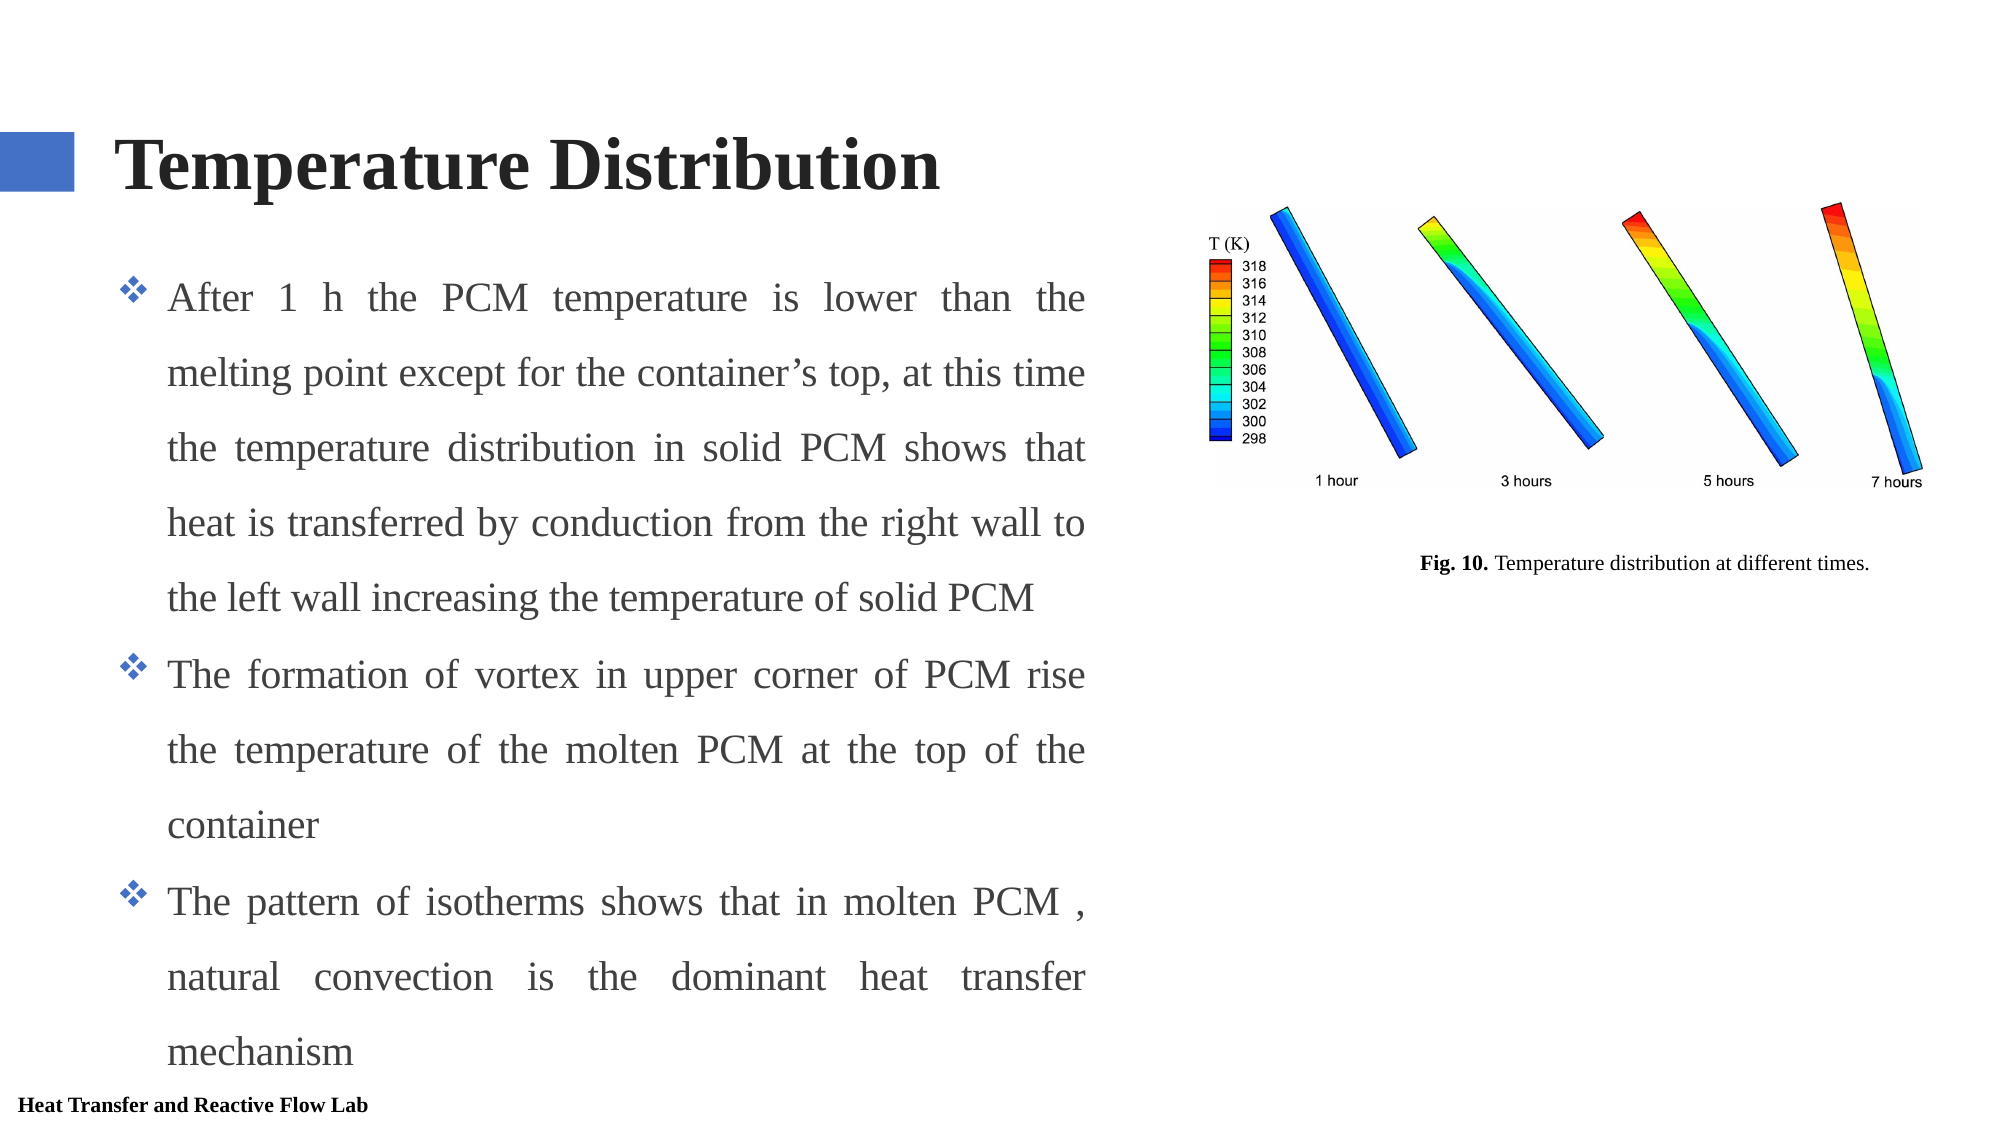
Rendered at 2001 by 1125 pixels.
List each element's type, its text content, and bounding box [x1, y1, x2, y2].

text_box Fig. 10. Temperature distribution at different times. [1405, 541, 1923, 583]
picture [1209, 200, 1923, 488]
text_box Temperature Distribution [112, 112, 1529, 205]
text_box Heat Transfer and Reactive Flow Lab [3, 1083, 385, 1125]
text_box After 1 h the PCM temperature is lower than the melting point except for the container’s top, at this time the temperature distribution in solid PCM shows that heat is transferred by conduction from the right wall to the left wall increasing the temperature of solid PCM The formation of vortex in upper corner of PCM rise the temperature of the molten PCM at the top of the container The pattern of isotherms shows that in molten PCM , natural convection is the dominant heat transfer mechanism [99, 237, 1100, 1082]
